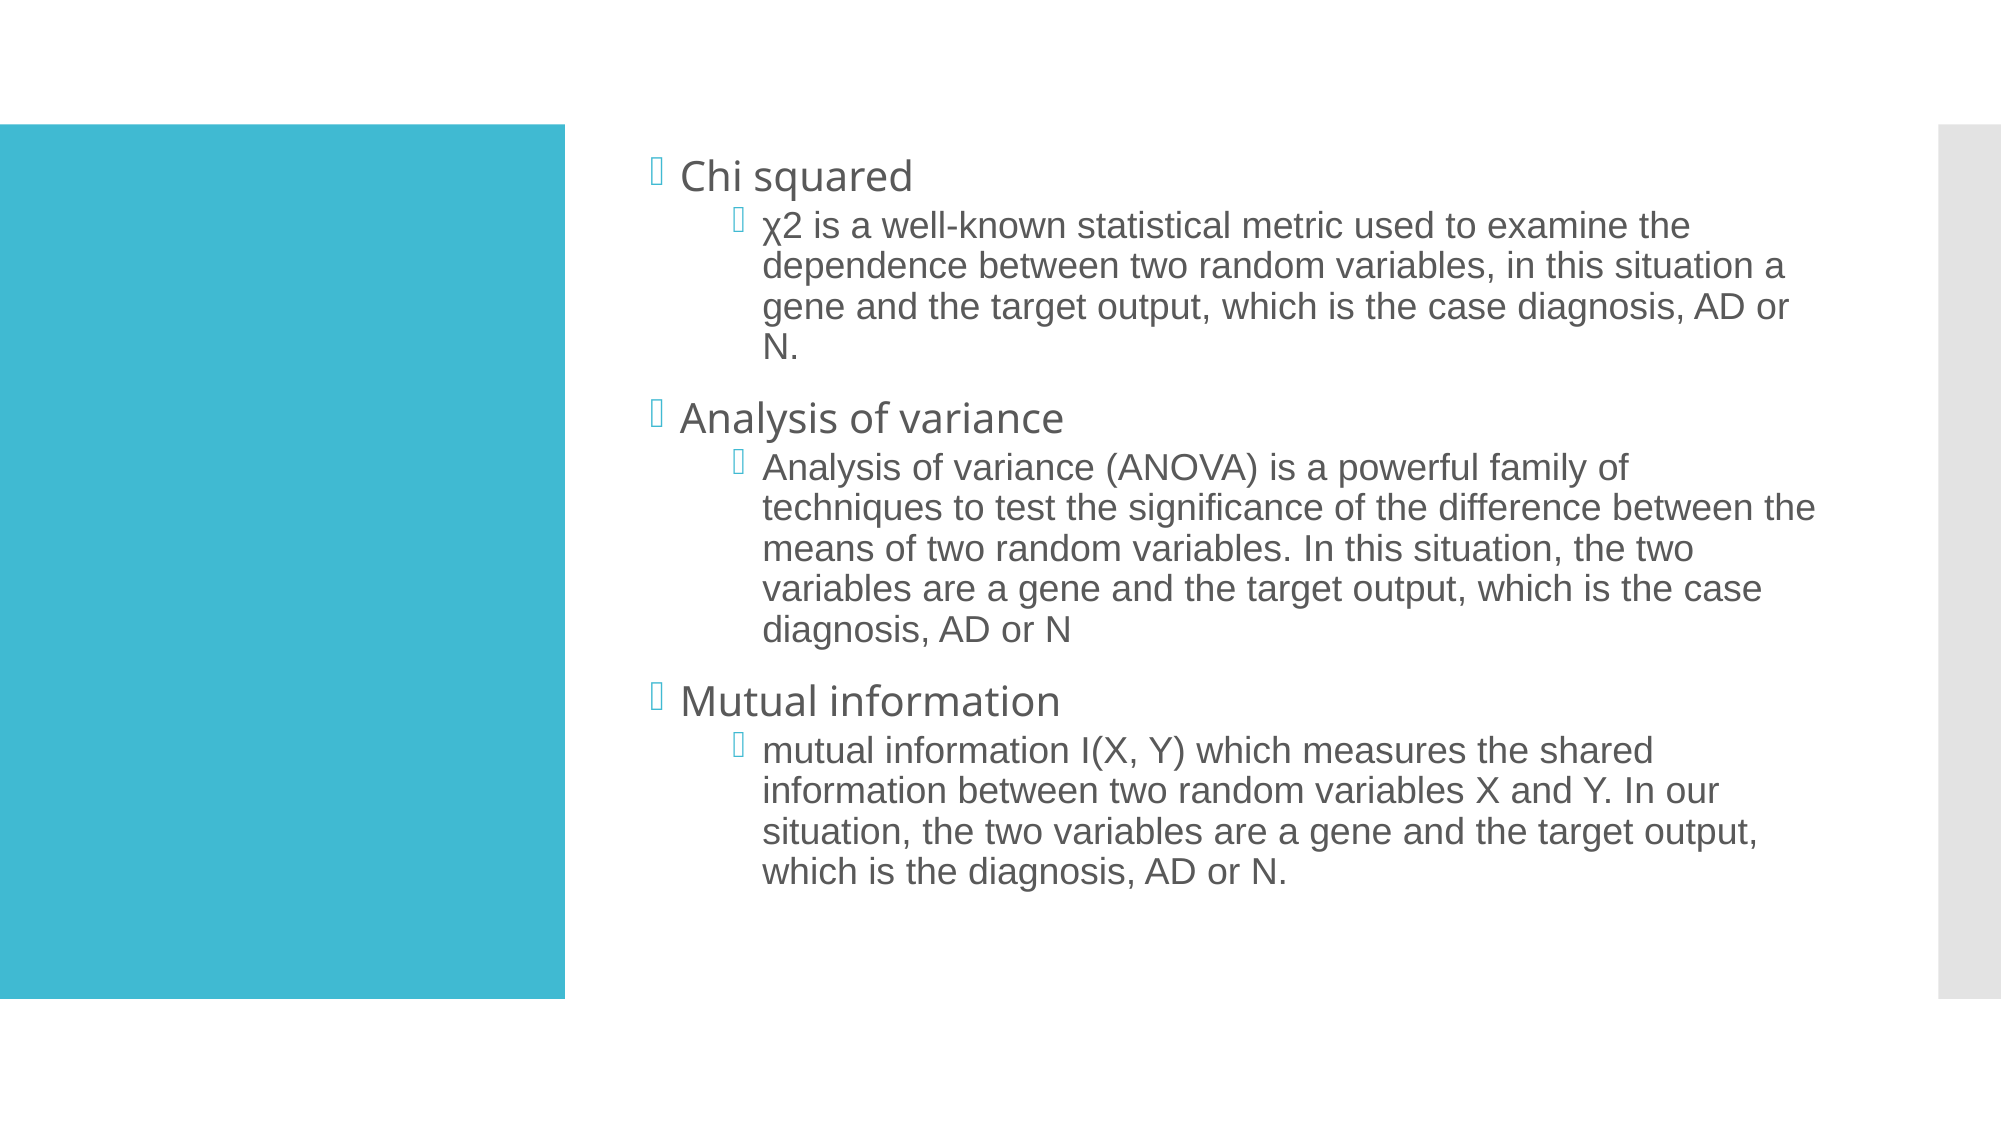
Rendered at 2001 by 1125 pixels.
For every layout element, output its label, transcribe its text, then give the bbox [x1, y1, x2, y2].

list Chi squared χ2 is a well-known statistical metric used to examine the dependence between two random variables, in this situation a gene and the target output, which is the case diagnosis, AD or N. Analysis of variance Analysis of variance (ANOVA) is a powerful family of techniques to test the significance of the difference between the means of two random variables. In this situation, the two variables are a gene and the target output, which is the case diagnosis, AD or N Mutual information mutual information I(X, Y) which measures the shared information between two random variables X and Y. In our situation, the two variables are a gene and the target output, which is the diagnosis, AD or N. [634, 141, 1835, 982]
